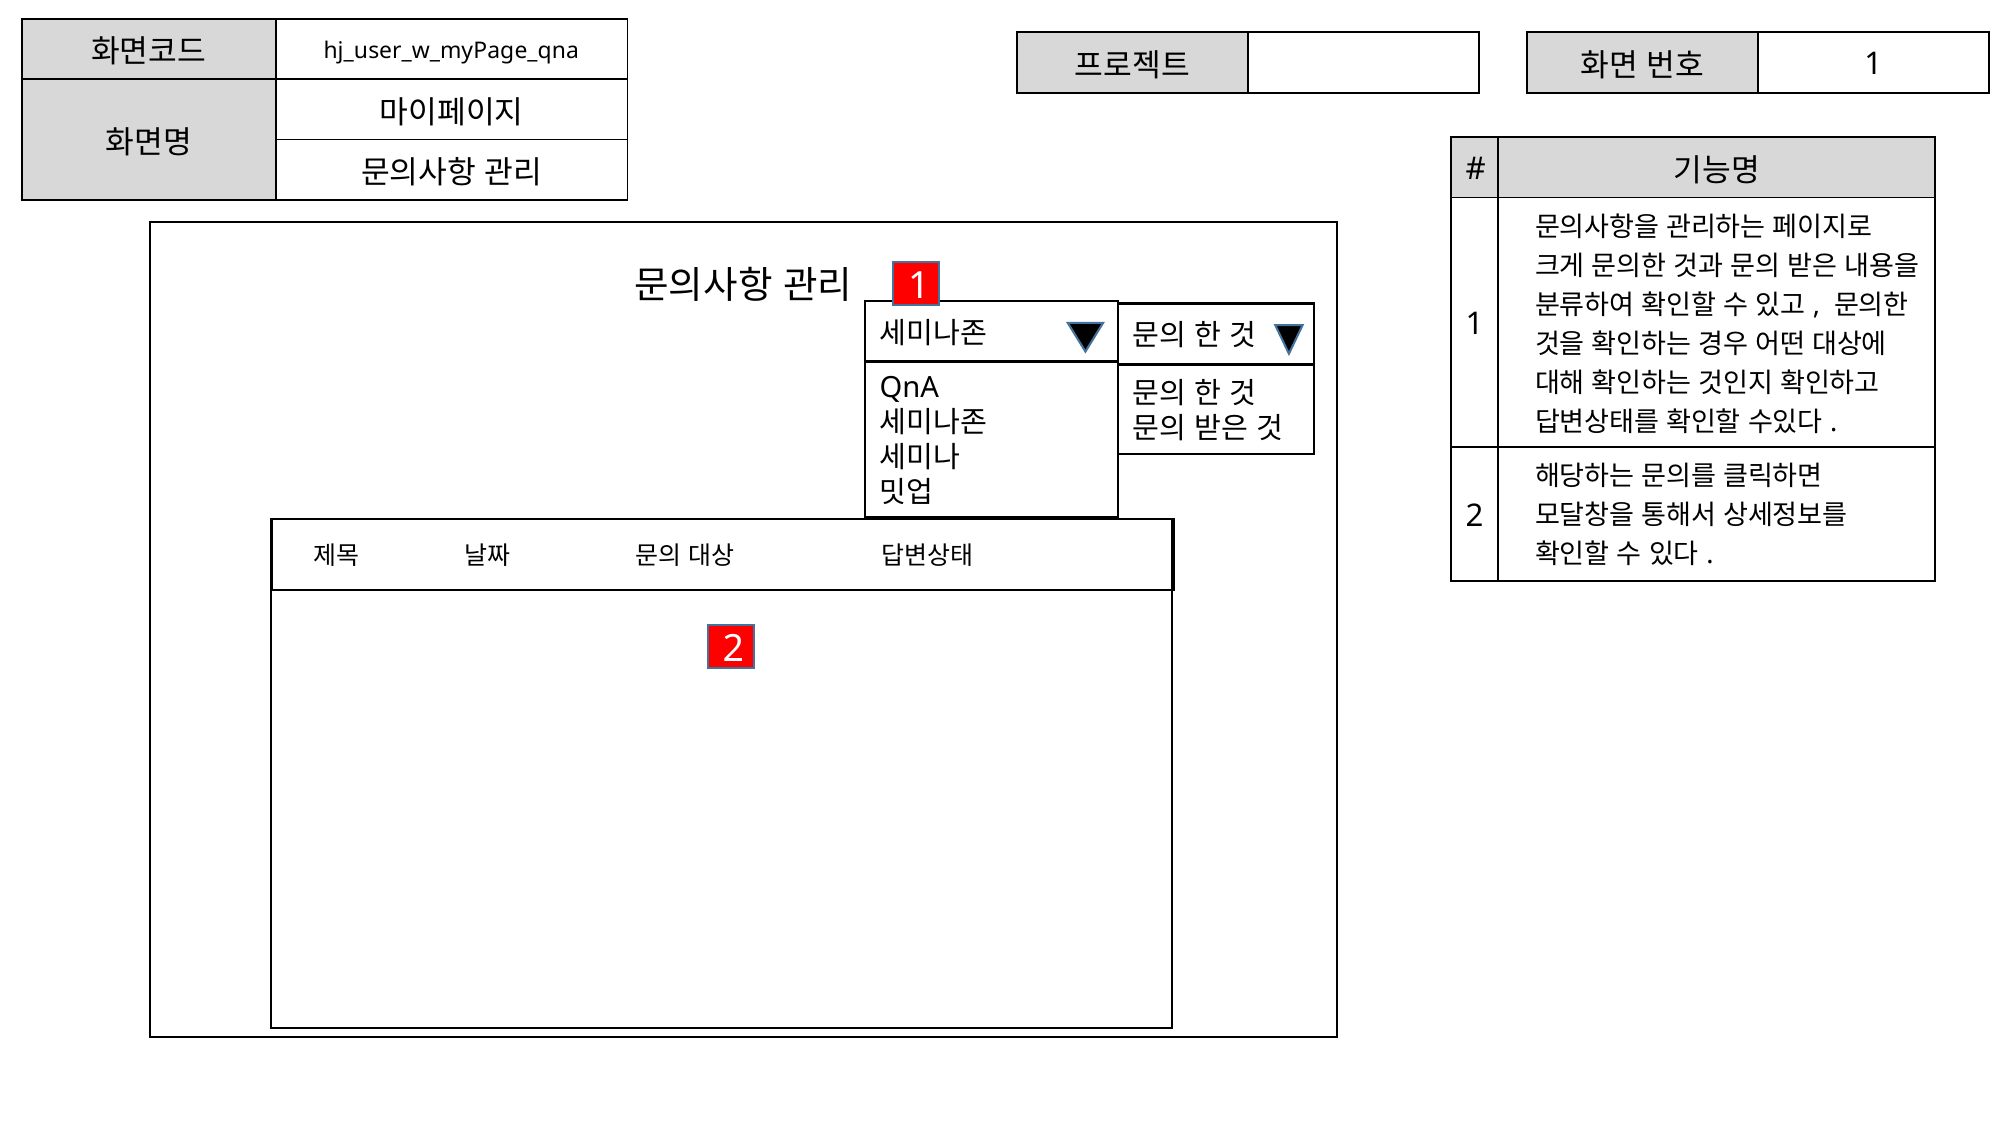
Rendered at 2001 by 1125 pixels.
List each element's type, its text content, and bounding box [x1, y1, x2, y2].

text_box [864, 301, 1118, 362]
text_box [1117, 303, 1315, 364]
table_header 1 [1759, 33, 1988, 92]
text_box 1 [892, 261, 940, 301]
table_cell 마이페이지 [277, 80, 627, 139]
text_box 2 [707, 624, 755, 669]
table_cell 해당하는 문의를 클릭하면 모달창을 통해서 상세정보를 확인할 수 있다. [1499, 448, 1934, 580]
text_box [149, 221, 1338, 1038]
table_cell 문의사항을 관리하는 페이지로 크게 문의한 것과 문의 받은 내용을 분류하여 확인할 수 있고, 문의한 것을 확인하는 경우 어떤 대상에 대해 확인하는 것인지 확인하고 답변상태를 확인할 수있다. [1499, 198, 1934, 446]
table_header 프로젝트 [1018, 33, 1247, 92]
text_box 제목 날짜 문의 대상 답변상태 [271, 518, 1175, 591]
table_cell 1 [1452, 198, 1497, 446]
table_cell 화면명 [23, 80, 275, 199]
table_header # [1452, 138, 1497, 197]
table_cell 2 [1452, 448, 1497, 580]
table_header 기능명 [1499, 138, 1934, 197]
table_header hj_user_w_myPage_qna [277, 20, 627, 78]
text_box 문의 한 것 문의 받은 것 [1117, 364, 1315, 455]
text_box [270, 518, 1173, 1029]
table_header [1249, 33, 1478, 92]
text_box 문의사항 관리 [547, 253, 939, 314]
table_header 화면코드 [23, 20, 275, 78]
table_cell 문의사항 관리 [277, 140, 627, 199]
text_box QnA 세미나존 세미나 밋업 [864, 362, 1119, 518]
table_header 화면 번호 [1528, 33, 1757, 92]
